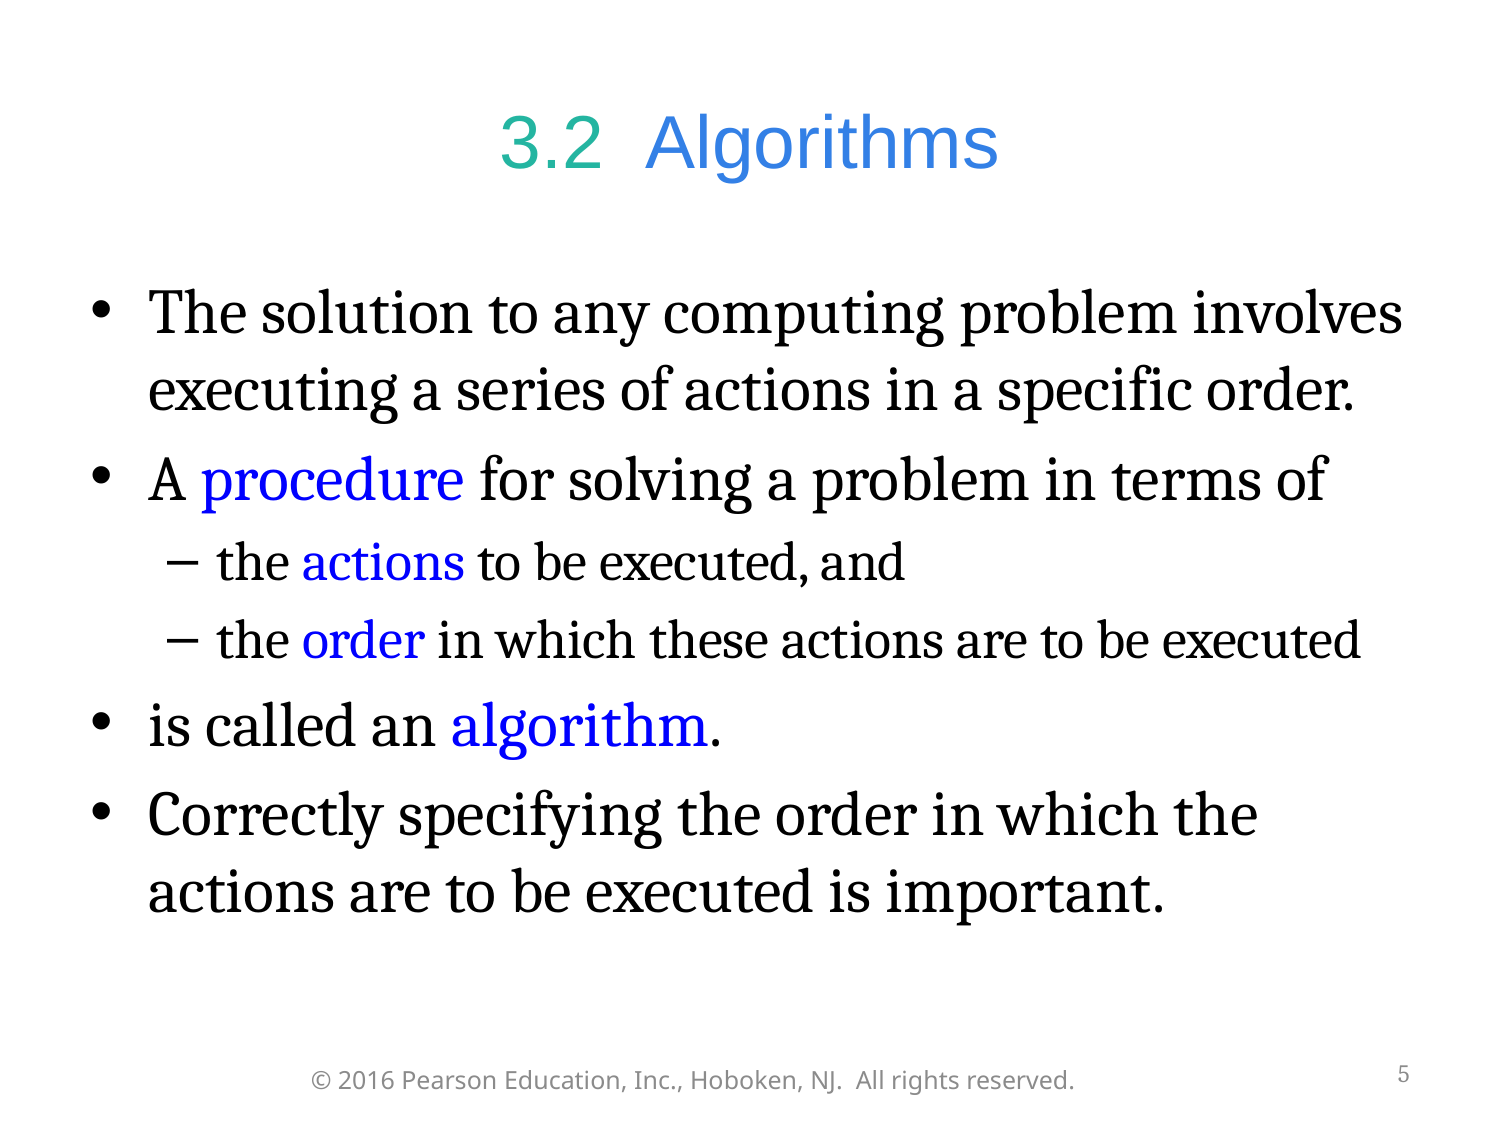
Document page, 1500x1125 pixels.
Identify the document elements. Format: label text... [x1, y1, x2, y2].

title 3.2 Algorithms [75, 45, 1425, 233]
slide_number 5 [1074, 1042, 1425, 1103]
footer © 2016 Pearson Education, Inc., Hoboken, NJ. All rights reserved. [287, 1050, 1100, 1110]
list The solution to any computing problem involves executing a series of actions in a specific order. A procedure for solving a problem in terms of the actions to be executed, and the order in which these actions are to be executed is called an algorithm. Correctly specifying the order in which the actions are to be executed is important. [75, 262, 1425, 1005]
